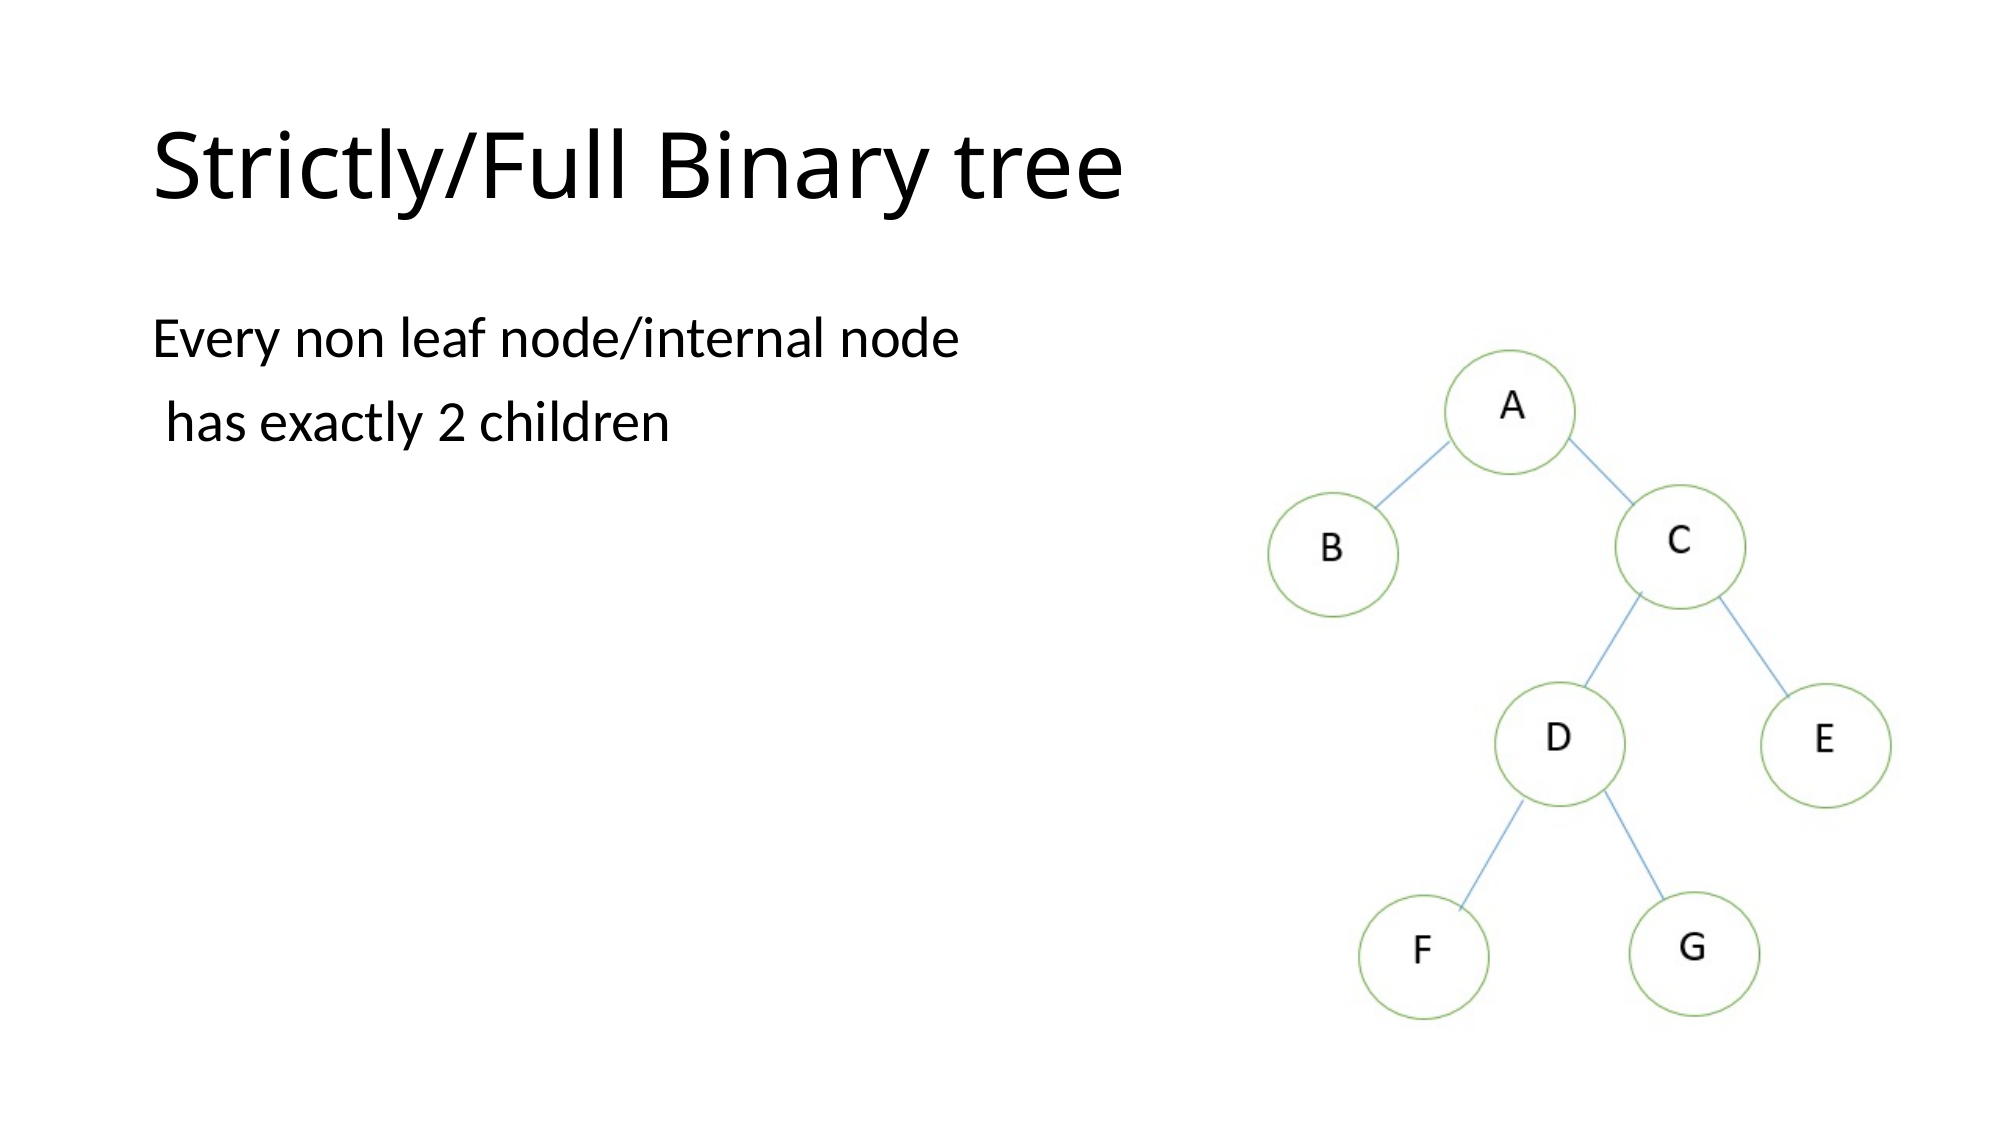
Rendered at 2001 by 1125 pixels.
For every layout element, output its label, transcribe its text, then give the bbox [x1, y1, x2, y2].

picture [1249, 328, 1917, 1053]
title Strictly/Full Binary tree [137, 59, 1863, 278]
list Every non leaf node/internal node has exactly 2 children [137, 299, 1863, 1014]
